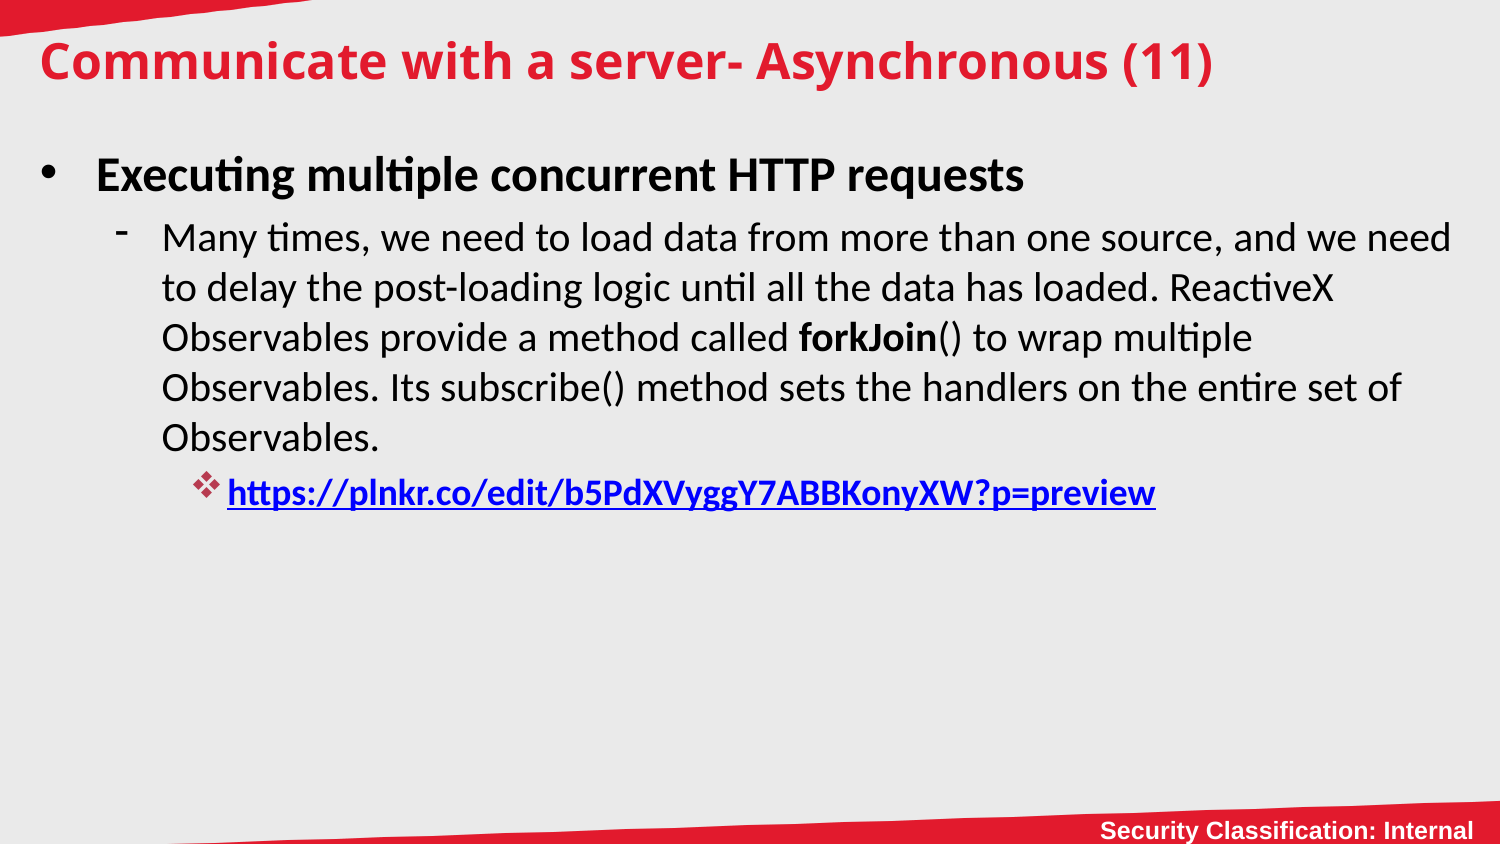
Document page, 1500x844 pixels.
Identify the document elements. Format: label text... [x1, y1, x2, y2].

title Communicate with a server- Asynchronous (11) [24, 21, 1488, 96]
picture [0, 0, 1500, 844]
list Executing multiple concurrent HTTP requests Many times, we need to load data from more than one source, and we need to delay the post-loading logic until all the data has loaded. ReactiveX Observables provide a method called forkJoin() to wrap multiple Observables. Its subscribe() method sets the handlers on the entire set of Observables. https://plnkr.co/edit/b5PdXVyggY7ABBKonyXW?p=preview [24, 134, 1488, 822]
